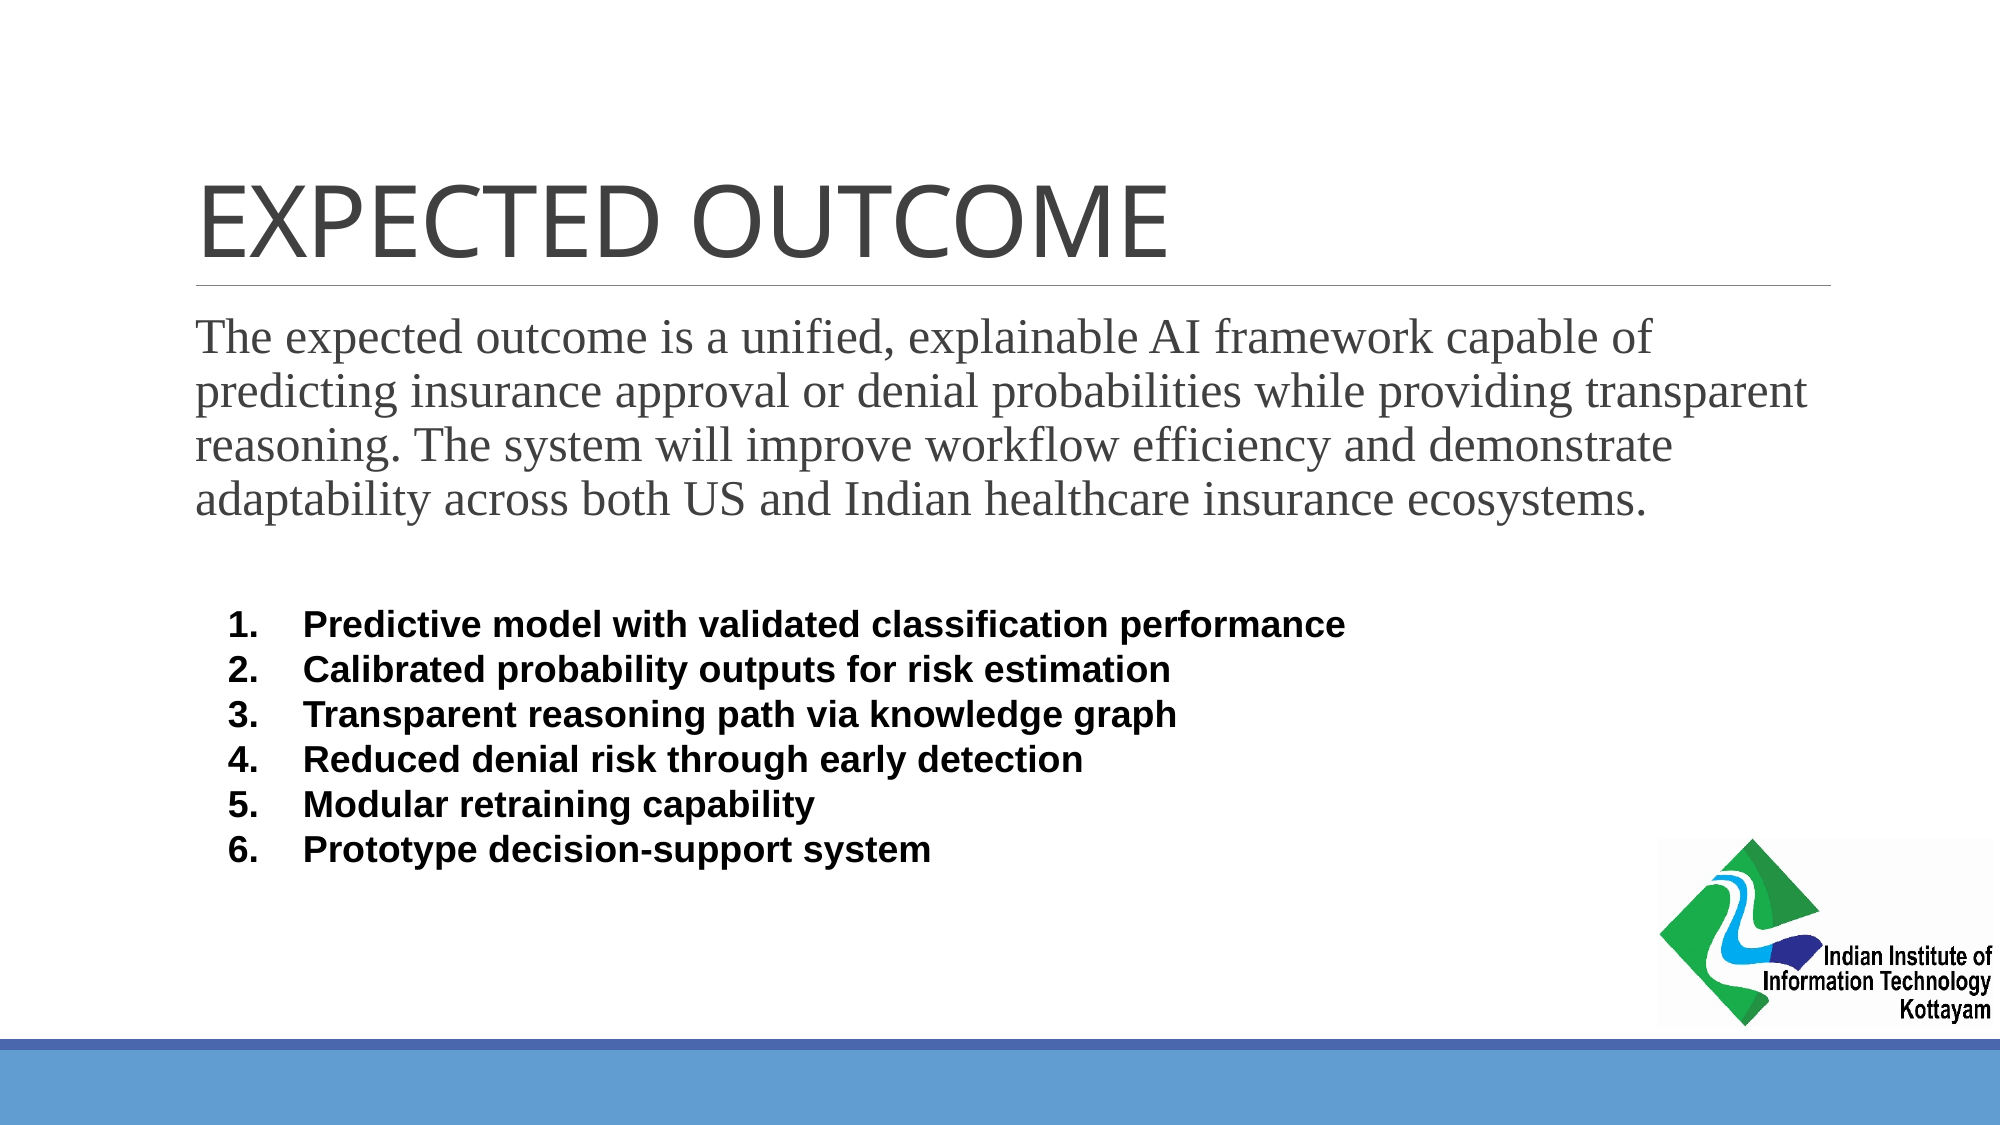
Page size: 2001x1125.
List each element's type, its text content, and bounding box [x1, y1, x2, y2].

picture [1658, 838, 1993, 1027]
title EXPECTED OUTCOME [180, 47, 1830, 285]
list The expected outcome is a unified, explainable AI framework capable of predicting insurance approval or denial probabilities while providing transparent reasoning. The system will improve workflow efficiency and demonstrate adaptability across both US and Indian healthcare insurance ecosystems. Predictive model with validated classification performance Calibrated probability outputs for risk estimation Transparent reasoning path via knowledge graph Reduced denial risk through early detection Modular retraining capability Prototype decision-support system [180, 302, 1830, 963]
